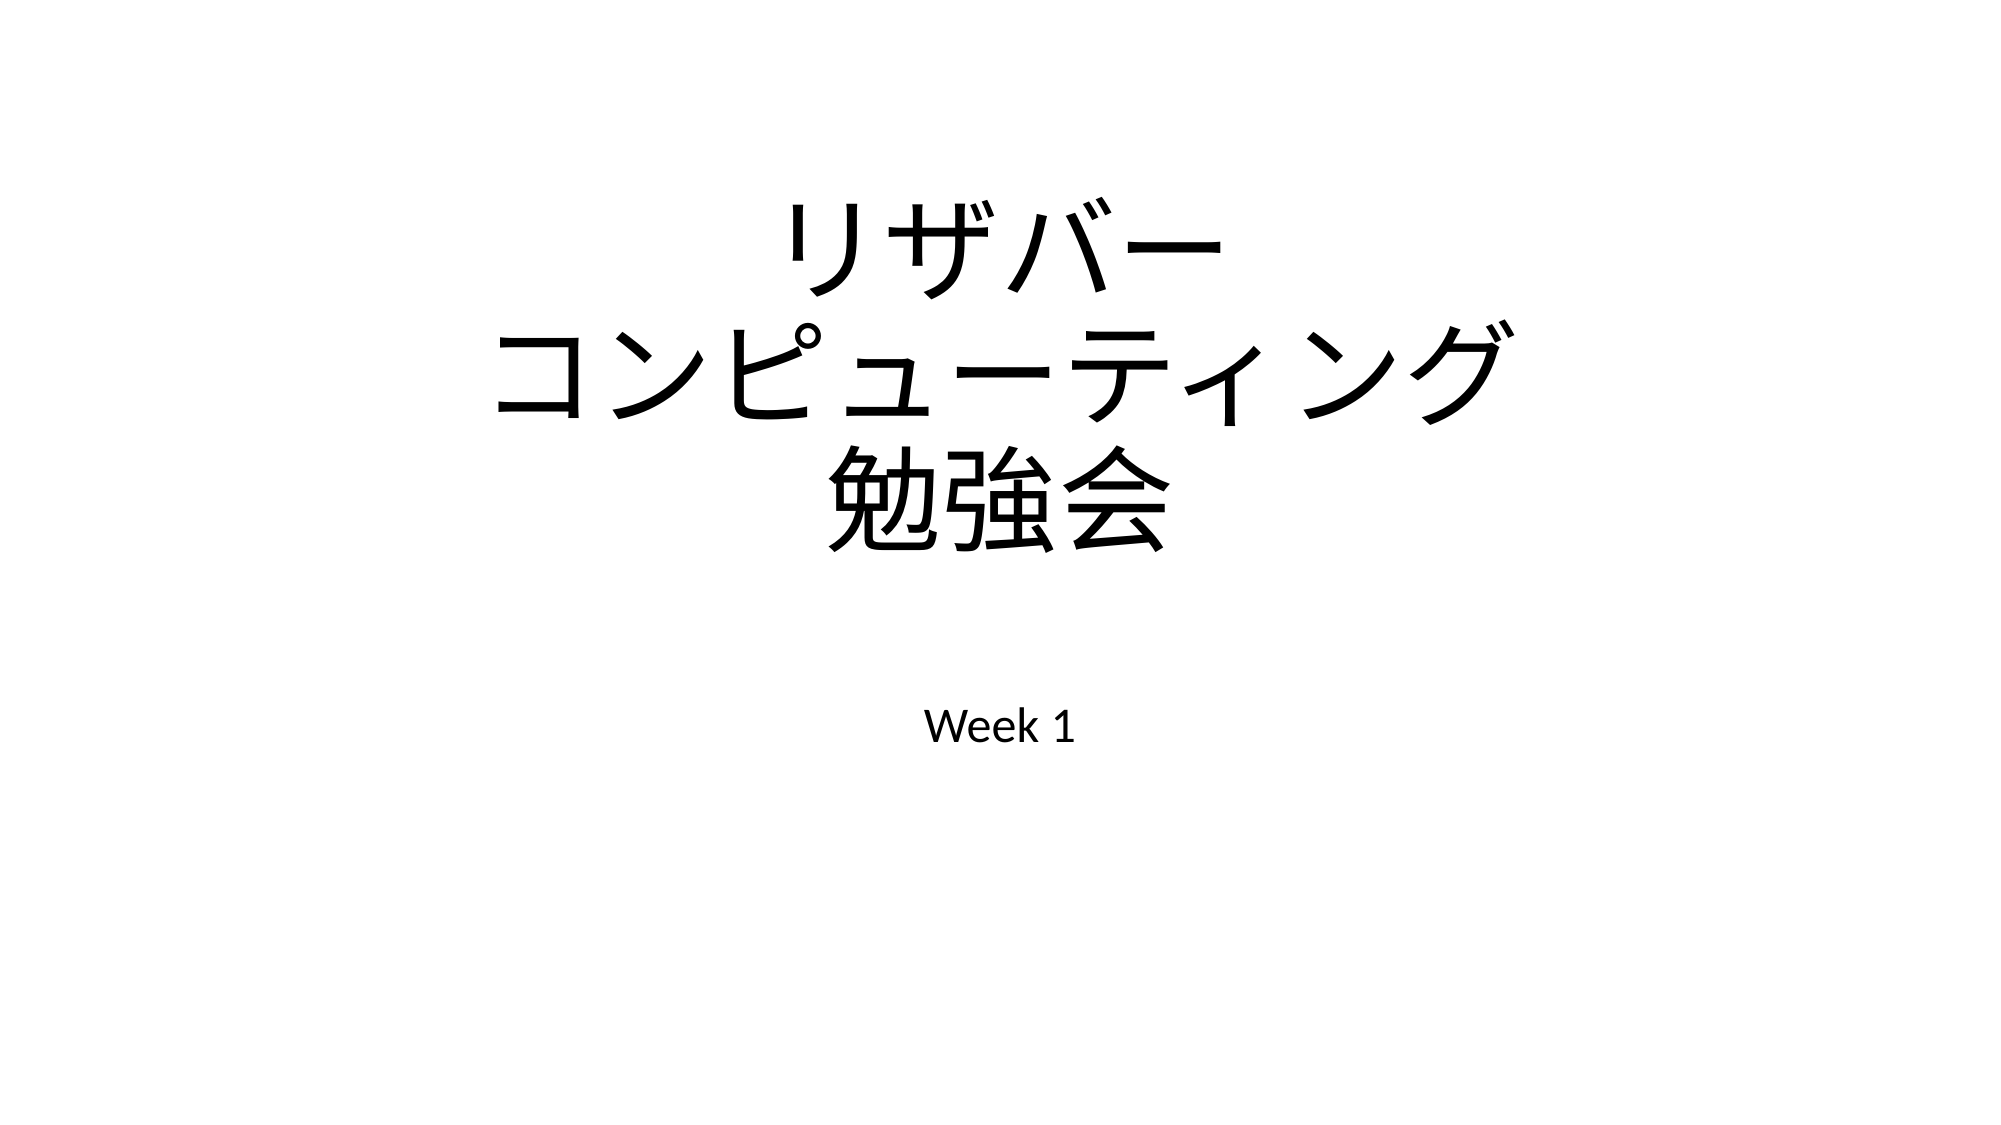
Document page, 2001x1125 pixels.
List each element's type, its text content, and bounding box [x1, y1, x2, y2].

subtitle Week 1 [249, 590, 1750, 863]
title リザバー コンピューティング 勉強会 [249, 184, 1750, 576]
